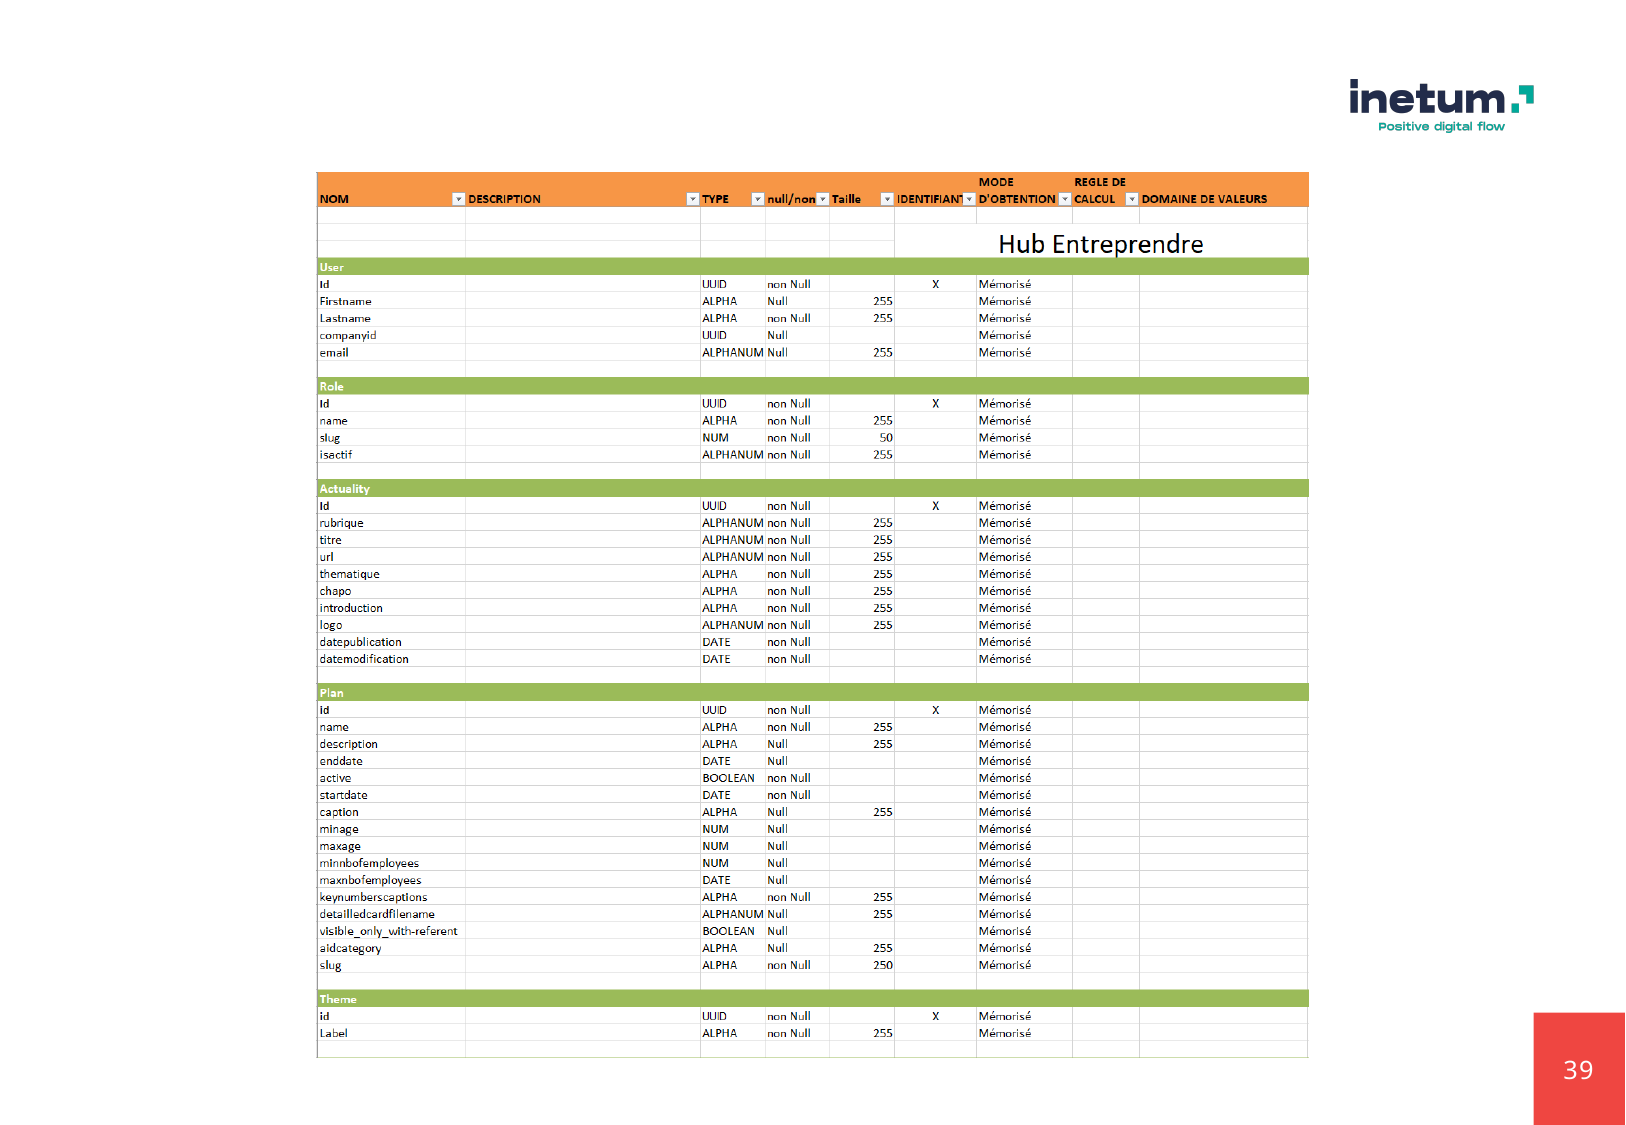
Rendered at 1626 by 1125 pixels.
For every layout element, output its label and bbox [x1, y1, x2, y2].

picture [1350, 79, 1534, 133]
picture [316, 172, 1309, 1058]
